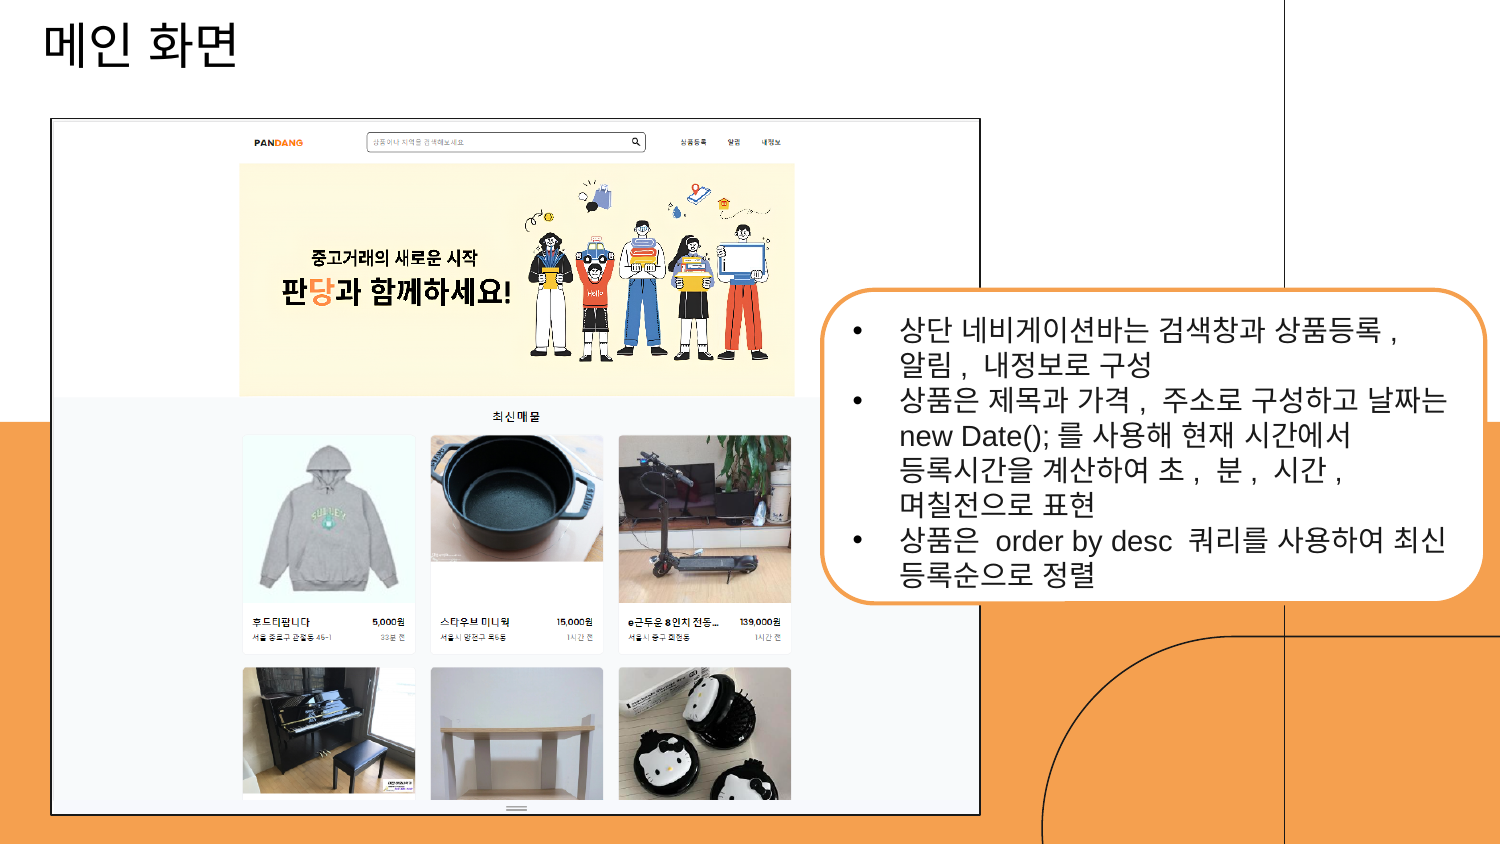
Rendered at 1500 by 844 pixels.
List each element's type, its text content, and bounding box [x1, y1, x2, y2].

text_box 메인 화면 [27, 7, 274, 82]
text_box 상단 네비게이션바는 검색창과 상품등록, 알림, 내정보로 구성 상품은 제목과 가격, 주소로 구성하고 날짜는 new Date();를 사용해 현재 시간에서 등록시간을 계산하여 초, 분, 시간, 며칠전으로 표현 상품은 order by desc 쿼리를 사용하여 최신 등록순으로 정렬 [983, 289, 1486, 604]
picture [51, 118, 980, 815]
